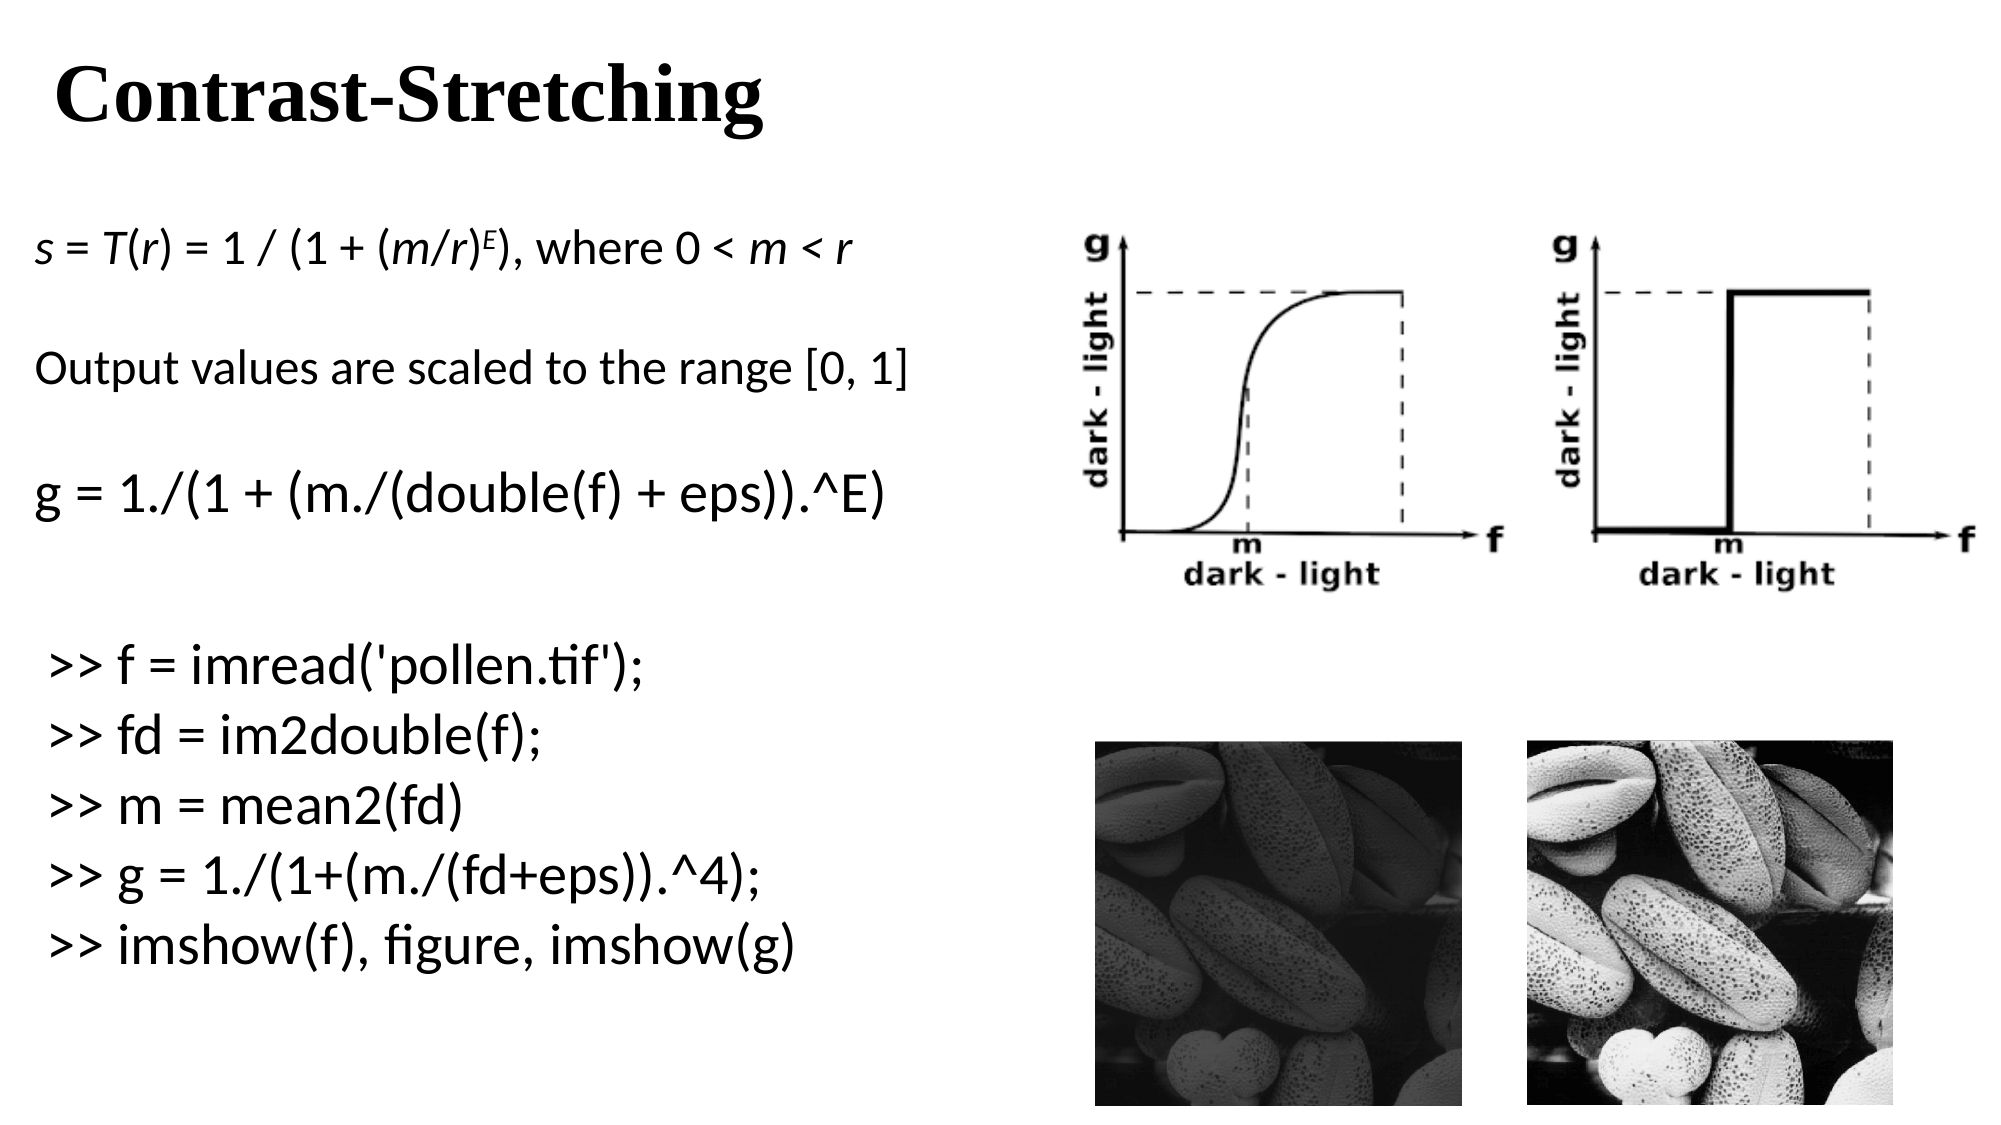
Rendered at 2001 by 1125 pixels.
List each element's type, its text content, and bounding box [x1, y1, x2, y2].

text_box >> f = imread('pollen.tif'); >> fd = im2double(f); >> m = mean2(fd) >> g = 1./(1+(m./(fd+eps)).^4); >> imshow(f), figure, imshow(g) [31, 618, 1032, 988]
text_box s = T(r) = 1 / (1 + (m/r)E), where 0 < m < r Output values are scaled to the range [0, 1] g = 1./(1 + (m./(double(f) + eps)).^E) [19, 206, 1032, 532]
picture [1059, 219, 1986, 610]
title Contrast-Stretching [38, 20, 1768, 156]
picture [1089, 739, 1465, 1107]
picture [1521, 740, 1897, 1107]
